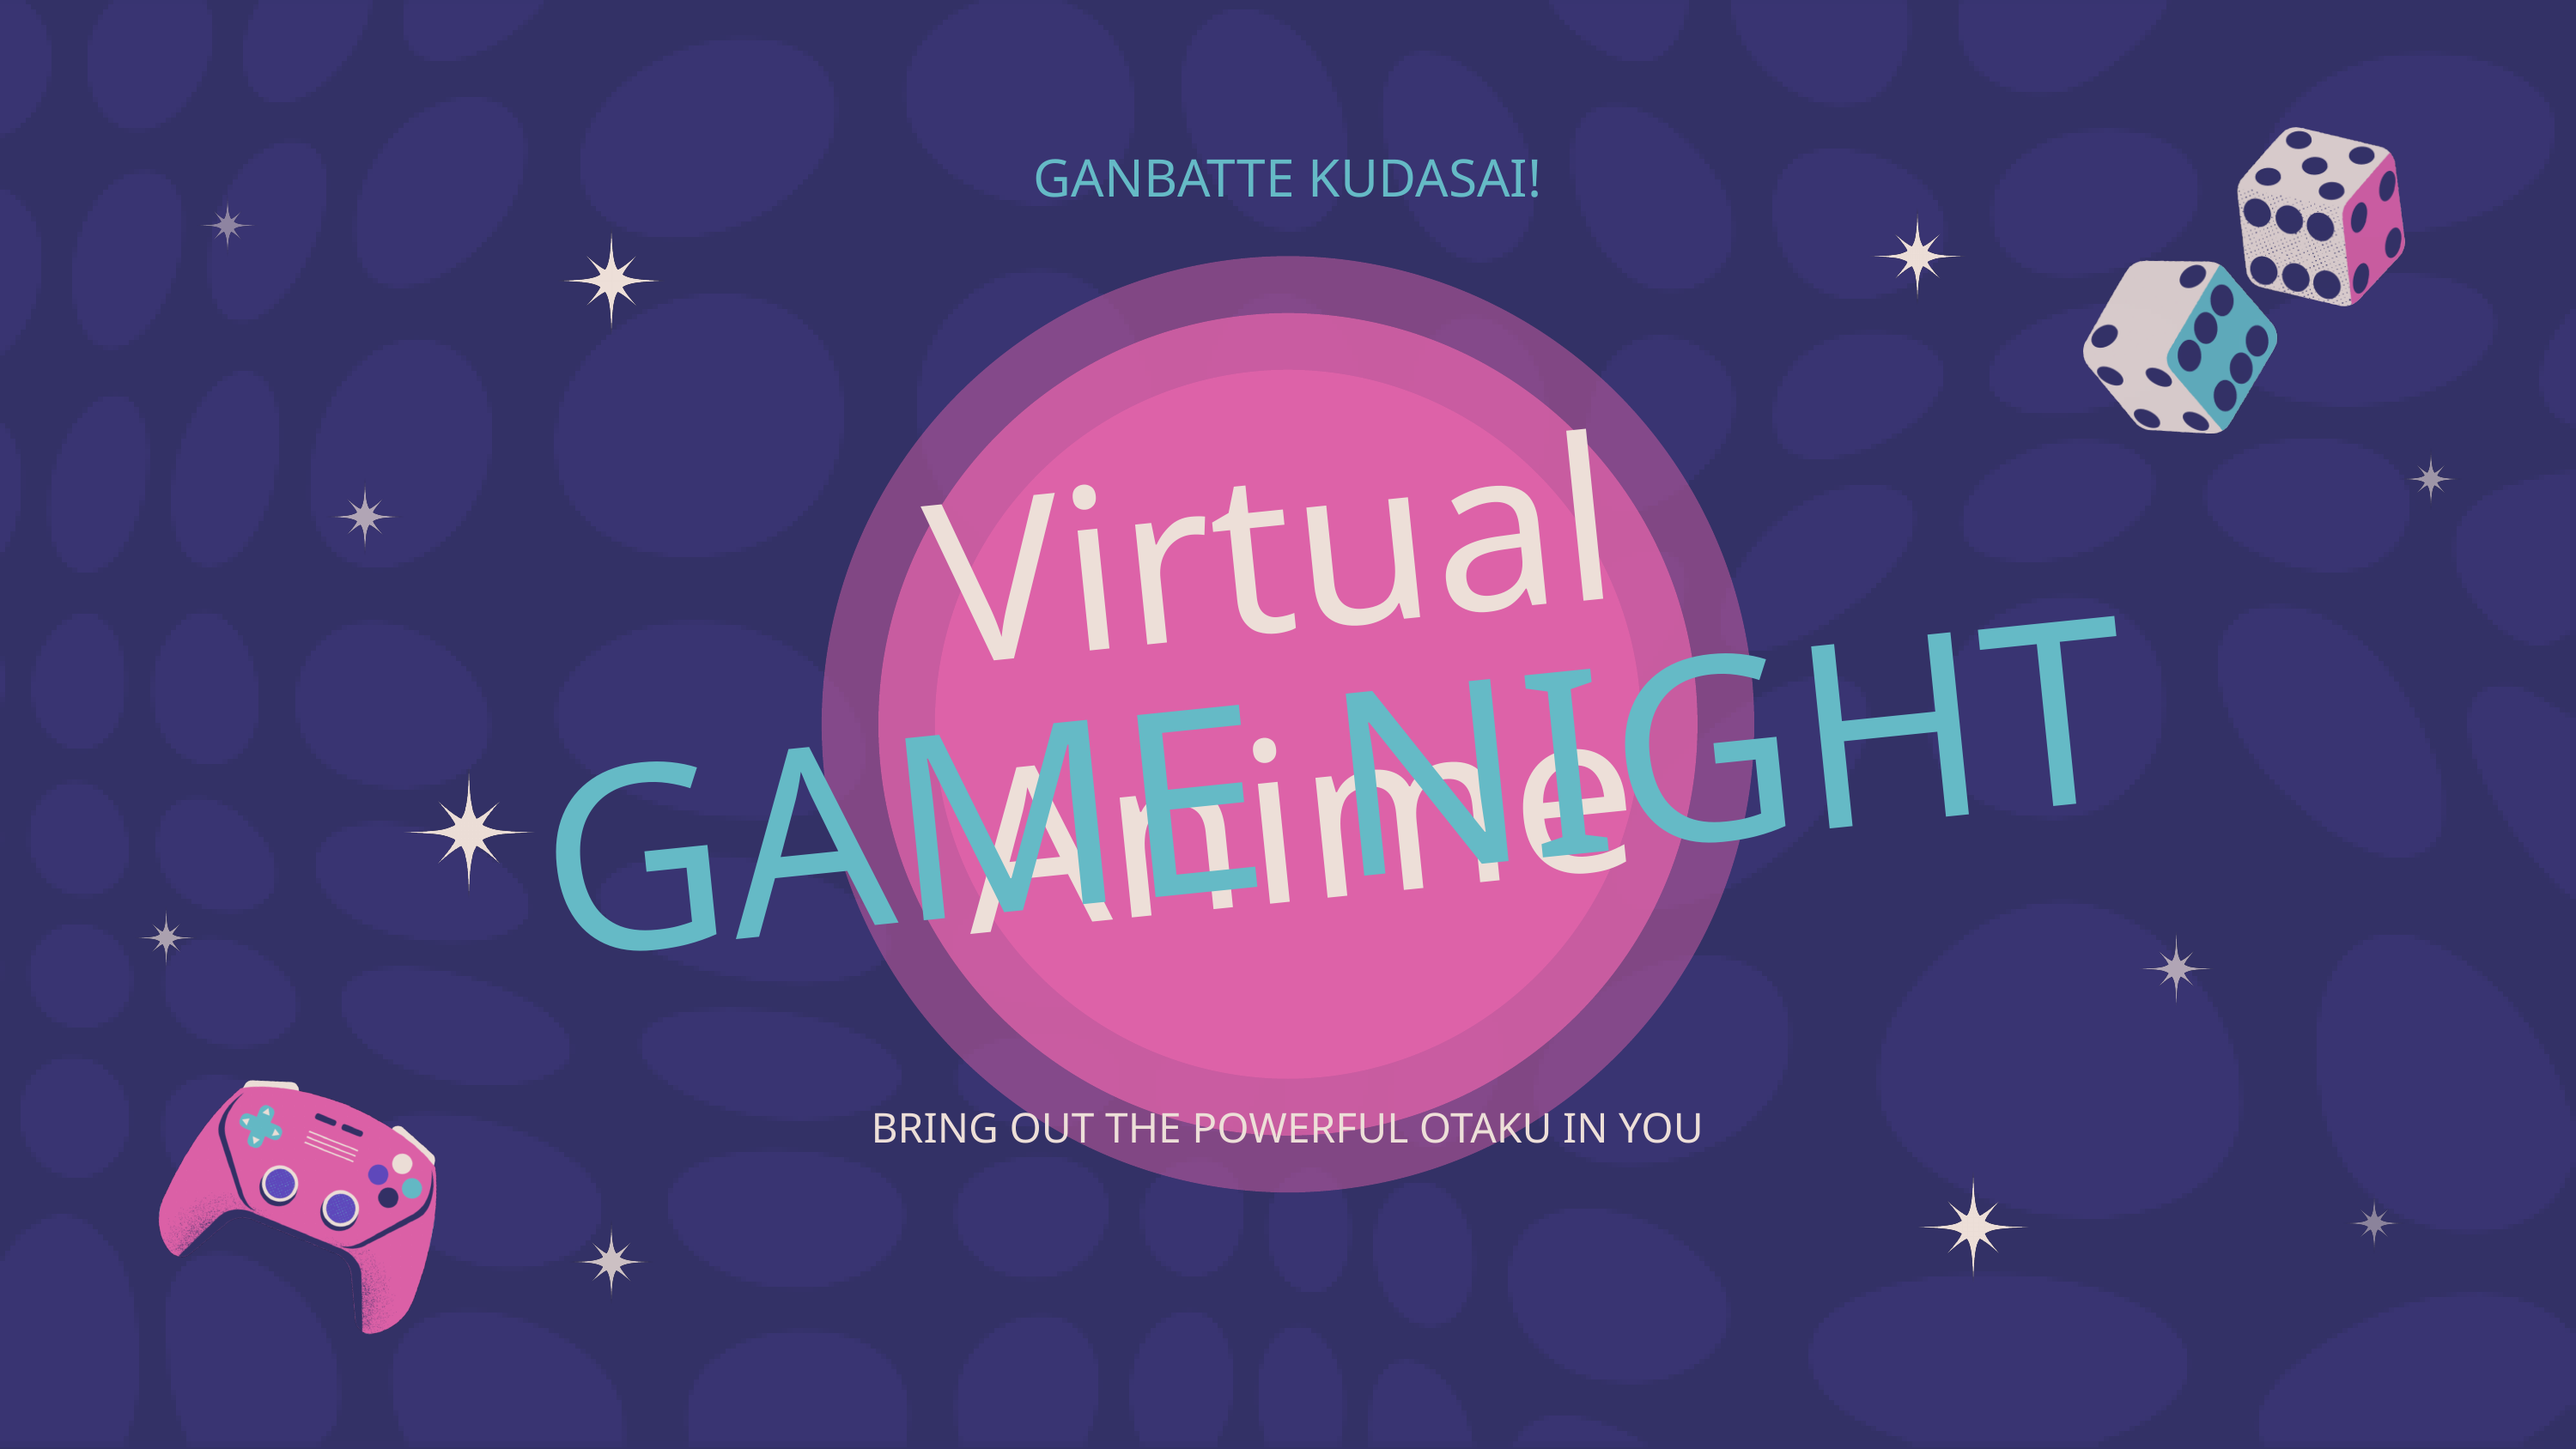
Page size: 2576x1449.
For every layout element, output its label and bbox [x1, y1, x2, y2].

text_box [365, 363, 2239, 1049]
text_box [933, 1058, 1643, 1079]
text_box [876, 1058, 1700, 1137]
text_box [819, 1058, 1757, 1193]
text_box [876, 312, 1700, 361]
text_box [819, 256, 1757, 361]
picture [0, 0, 2576, 1447]
